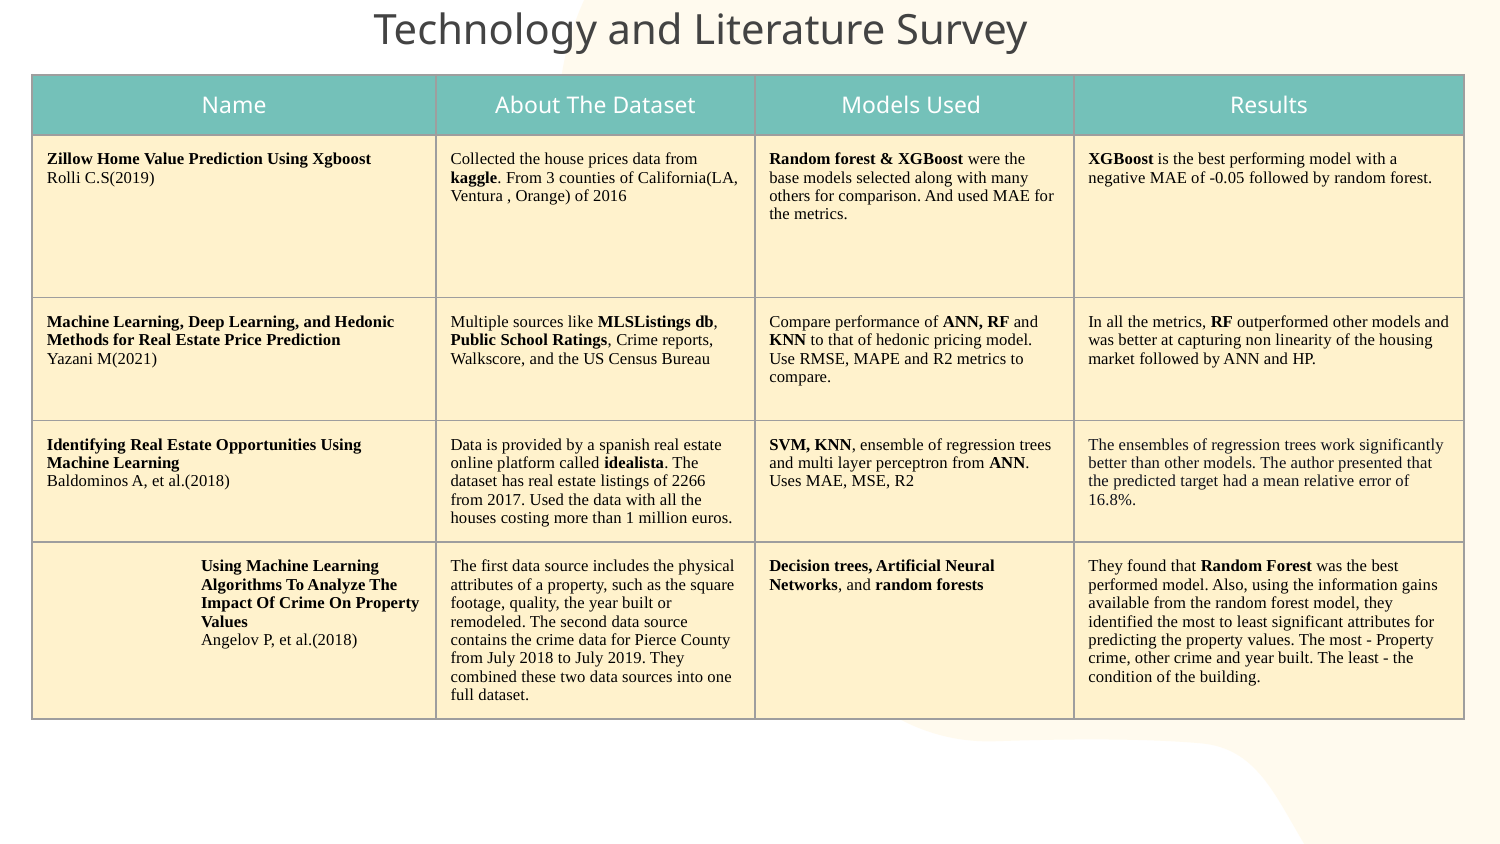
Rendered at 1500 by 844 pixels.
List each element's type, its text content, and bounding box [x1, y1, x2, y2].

table_cell The ensembles of regression trees work significantly better than other models. The author presented that the predicted target had a mean relative error of 16.8%. [1075, 421, 1463, 541]
table_cell Data is provided by a spanish real estate online platform called idealista. The dataset has real estate listings of 2266 from 2017. Used the data with all the houses costing more than 1 million euros. [437, 421, 754, 541]
table_cell Multiple sources like MLSListings db, Public School Ratings, Crime reports, Walkscore, and the US Census Bureau [437, 298, 754, 420]
table_cell The first data source includes the physical attributes of a property, such as the square footage, quality, the year built or remodeled. The second data source contains the crime data for Pierce County from July 2018 to July 2019. They combined these two data sources into one full dataset. [437, 543, 754, 718]
table_cell XGBoost is the best performing model with a negative MAE of -0.05 followed by random forest. [1075, 136, 1463, 297]
table_cell Decision trees, Artificial Neural Networks, and random forests [756, 543, 1073, 718]
table_cell Identifying Real Estate Opportunities Using Machine Learning Baldominos A, et al.(2018) [33, 421, 435, 541]
table_cell Using Machine Learning Algorithms To Analyze The Impact Of Crime On Property Values Angelov P, et al.(2018) [33, 543, 435, 718]
table_cell In all the metrics, RF outperformed other models and was better at capturing non linearity of the housing market followed by ANN and HP. [1075, 298, 1463, 420]
table_cell SVM, KNN, ensemble of regression trees and multi layer perceptron from ANN. Uses MAE, MSE, R2 [756, 421, 1073, 541]
title Technology and Literature Survey [358, 0, 1181, 40]
table_cell Random forest & XGBoost were the base models selected along with many others for comparison. And used MAE for the metrics. [756, 136, 1073, 297]
table_header Name [33, 76, 435, 134]
table_header About The Dataset [437, 76, 754, 134]
table_cell Collected the house prices data from kaggle. From 3 counties of California(LA, Ventura , Orange) of 2016 [437, 136, 754, 297]
table_cell Zillow Home Value Prediction Using Xgboost Rolli C.S(2019) [33, 136, 435, 297]
table_header Results [1075, 76, 1463, 134]
table_header Models Used [756, 76, 1073, 134]
table_cell Compare performance of ANN, RF and KNN to that of hedonic pricing model. Use RMSE, MAPE and R2 metrics to compare. [756, 298, 1073, 420]
table_cell They found that Random Forest was the best performed model. Also, using the information gains available from the random forest model, they identified the most to least significant attributes for predicting the property values. The most - Property crime, other crime and year built. The least - the condition of the building. [1075, 543, 1463, 718]
table_cell Machine Learning, Deep Learning, and Hedonic Methods for Real Estate Price Prediction Yazani M(2021) [33, 298, 435, 420]
